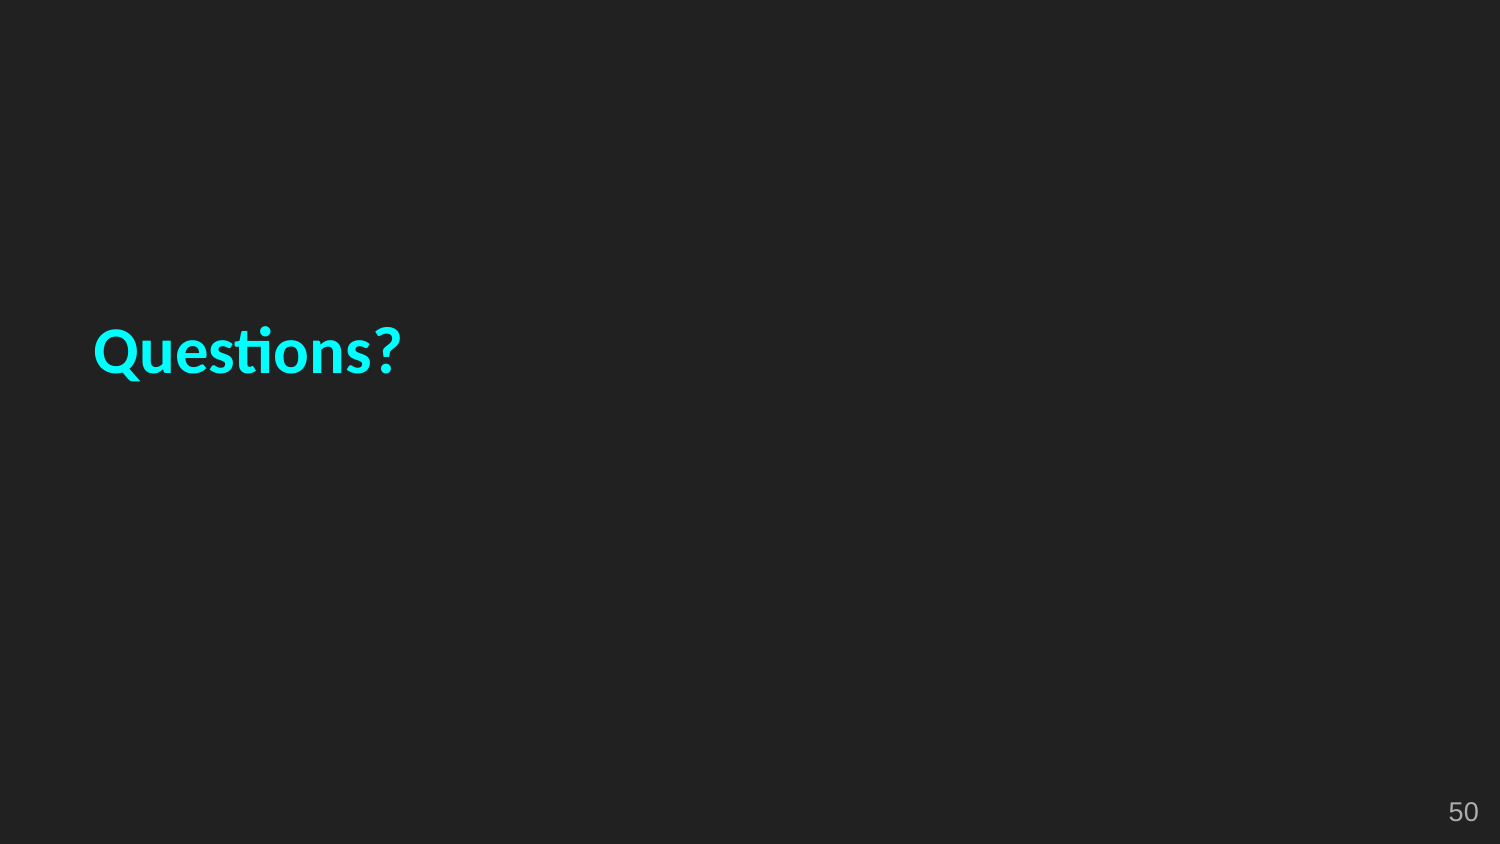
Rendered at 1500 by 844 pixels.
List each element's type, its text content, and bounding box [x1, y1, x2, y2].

title Questions? [94, 252, 1006, 389]
slide_number ‹#› [1403, 779, 1494, 844]
